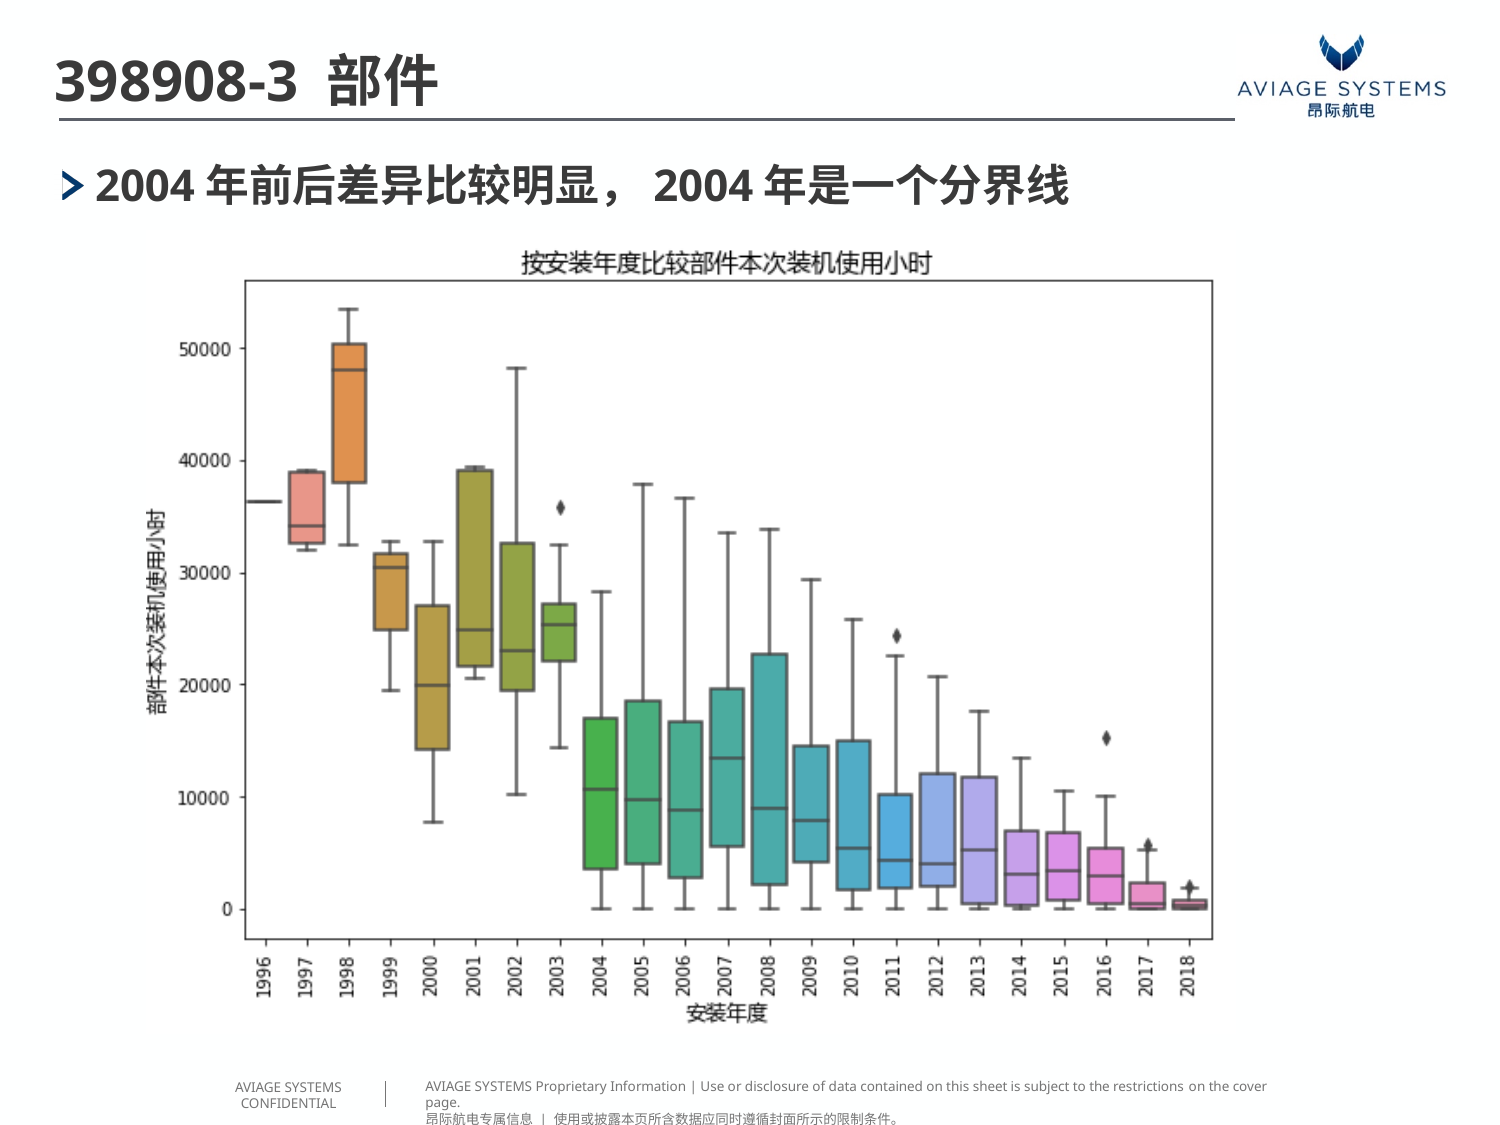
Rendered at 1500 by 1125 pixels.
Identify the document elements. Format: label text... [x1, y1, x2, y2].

title 398908-3 部件 [40, 43, 1195, 122]
picture [146, 230, 1236, 1034]
picture [54, 169, 84, 200]
list 2004年前后差异比较明显，2004年是一个分界线 [40, 156, 1450, 1000]
picture [1236, 34, 1450, 120]
